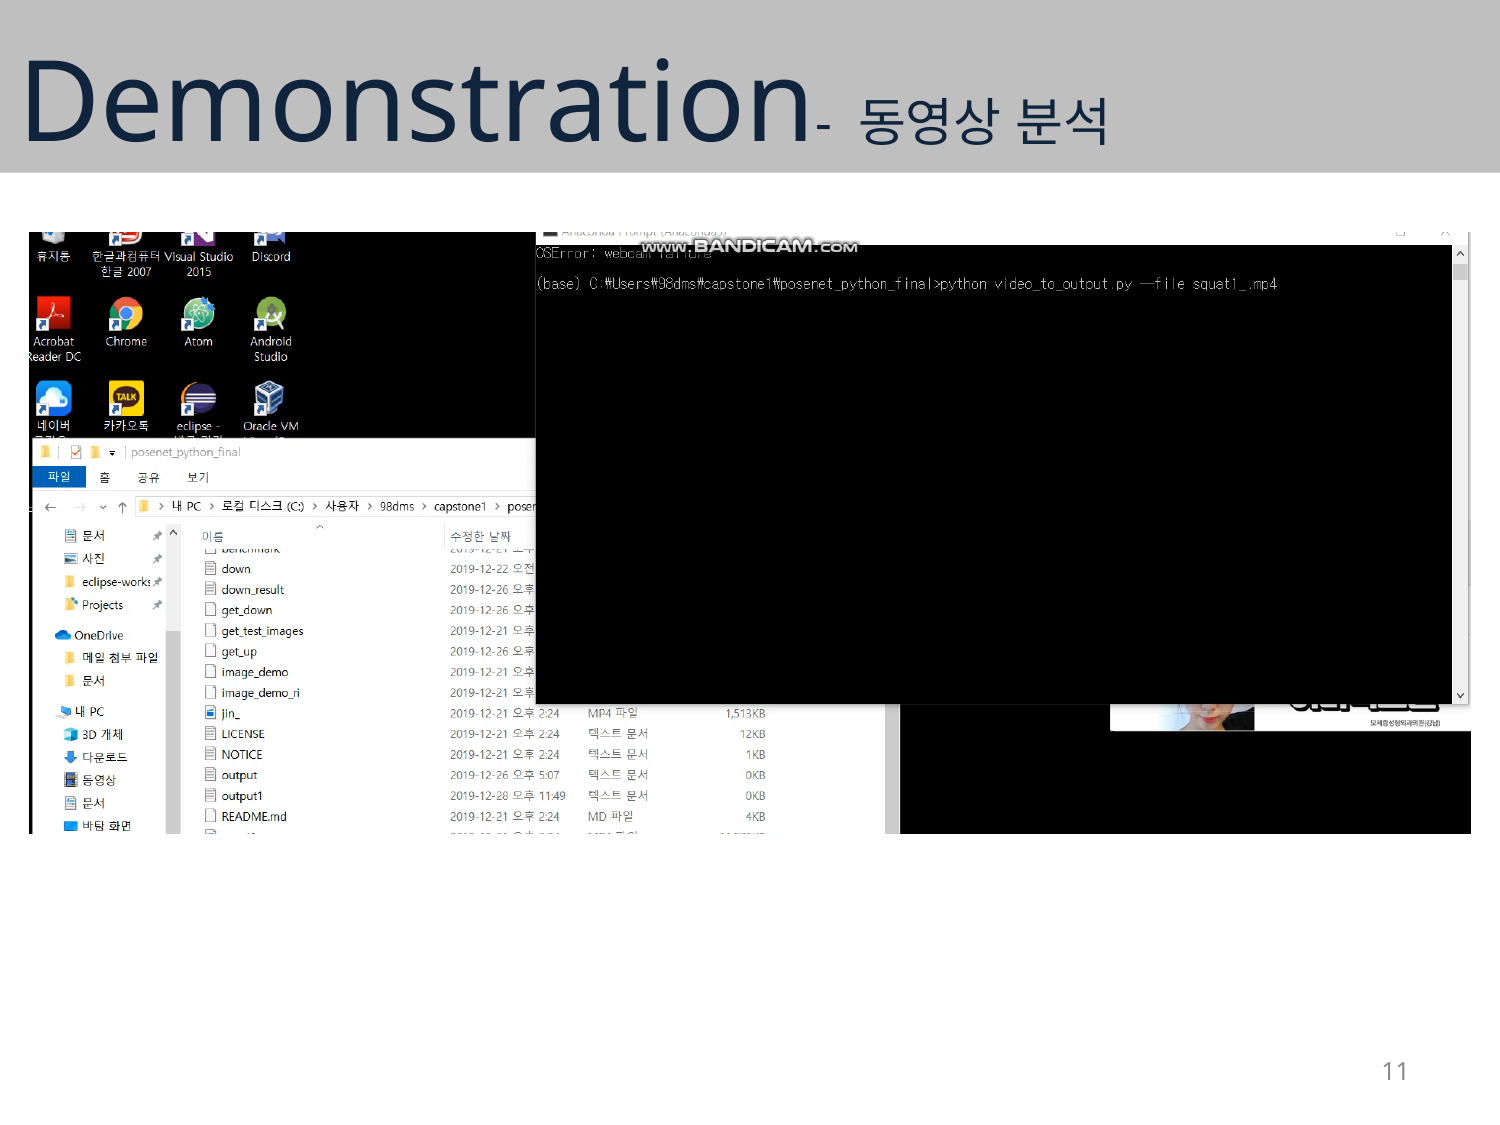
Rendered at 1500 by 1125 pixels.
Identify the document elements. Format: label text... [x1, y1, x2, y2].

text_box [27, 231, 1472, 835]
slide_number 11 [1074, 1042, 1425, 1103]
text_box Demonstration- 동영상 분석 [3, 21, 1127, 171]
text_box [0, 0, 1500, 175]
